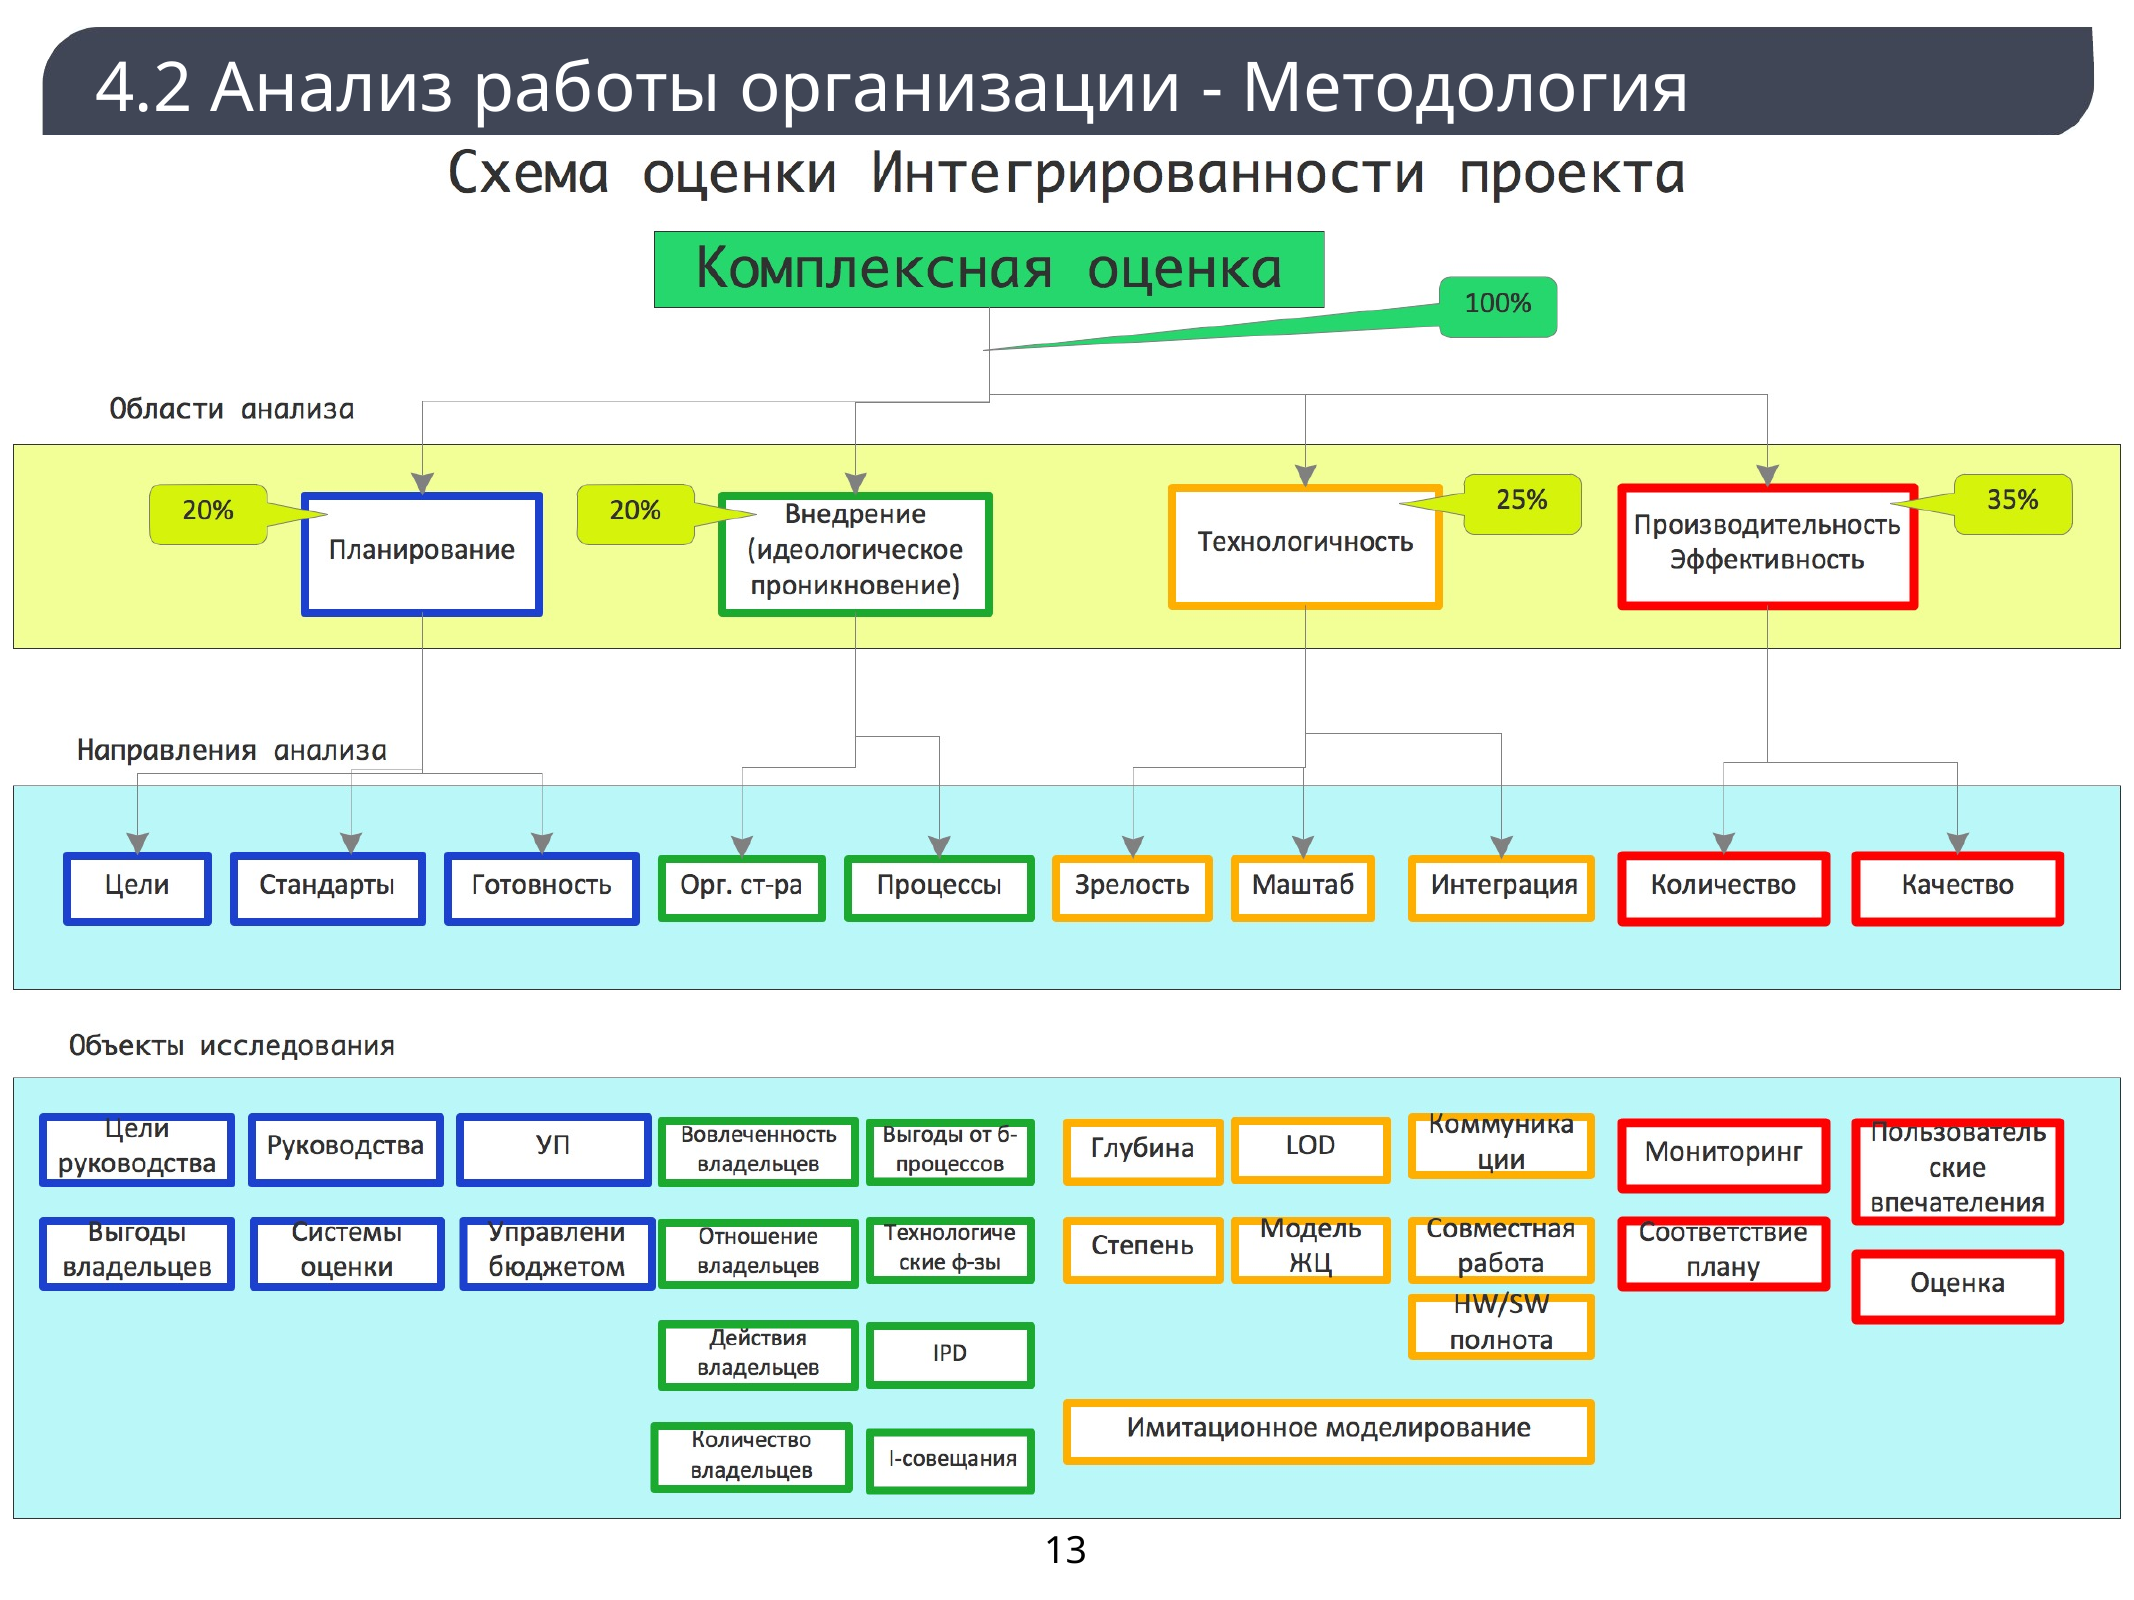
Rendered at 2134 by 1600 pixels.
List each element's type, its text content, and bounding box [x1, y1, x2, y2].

slide_number 13 [1034, 1525, 1097, 1581]
picture [10, 26, 2123, 1520]
list 4.2 Анализ работы организации - Методология [86, 33, 2047, 127]
